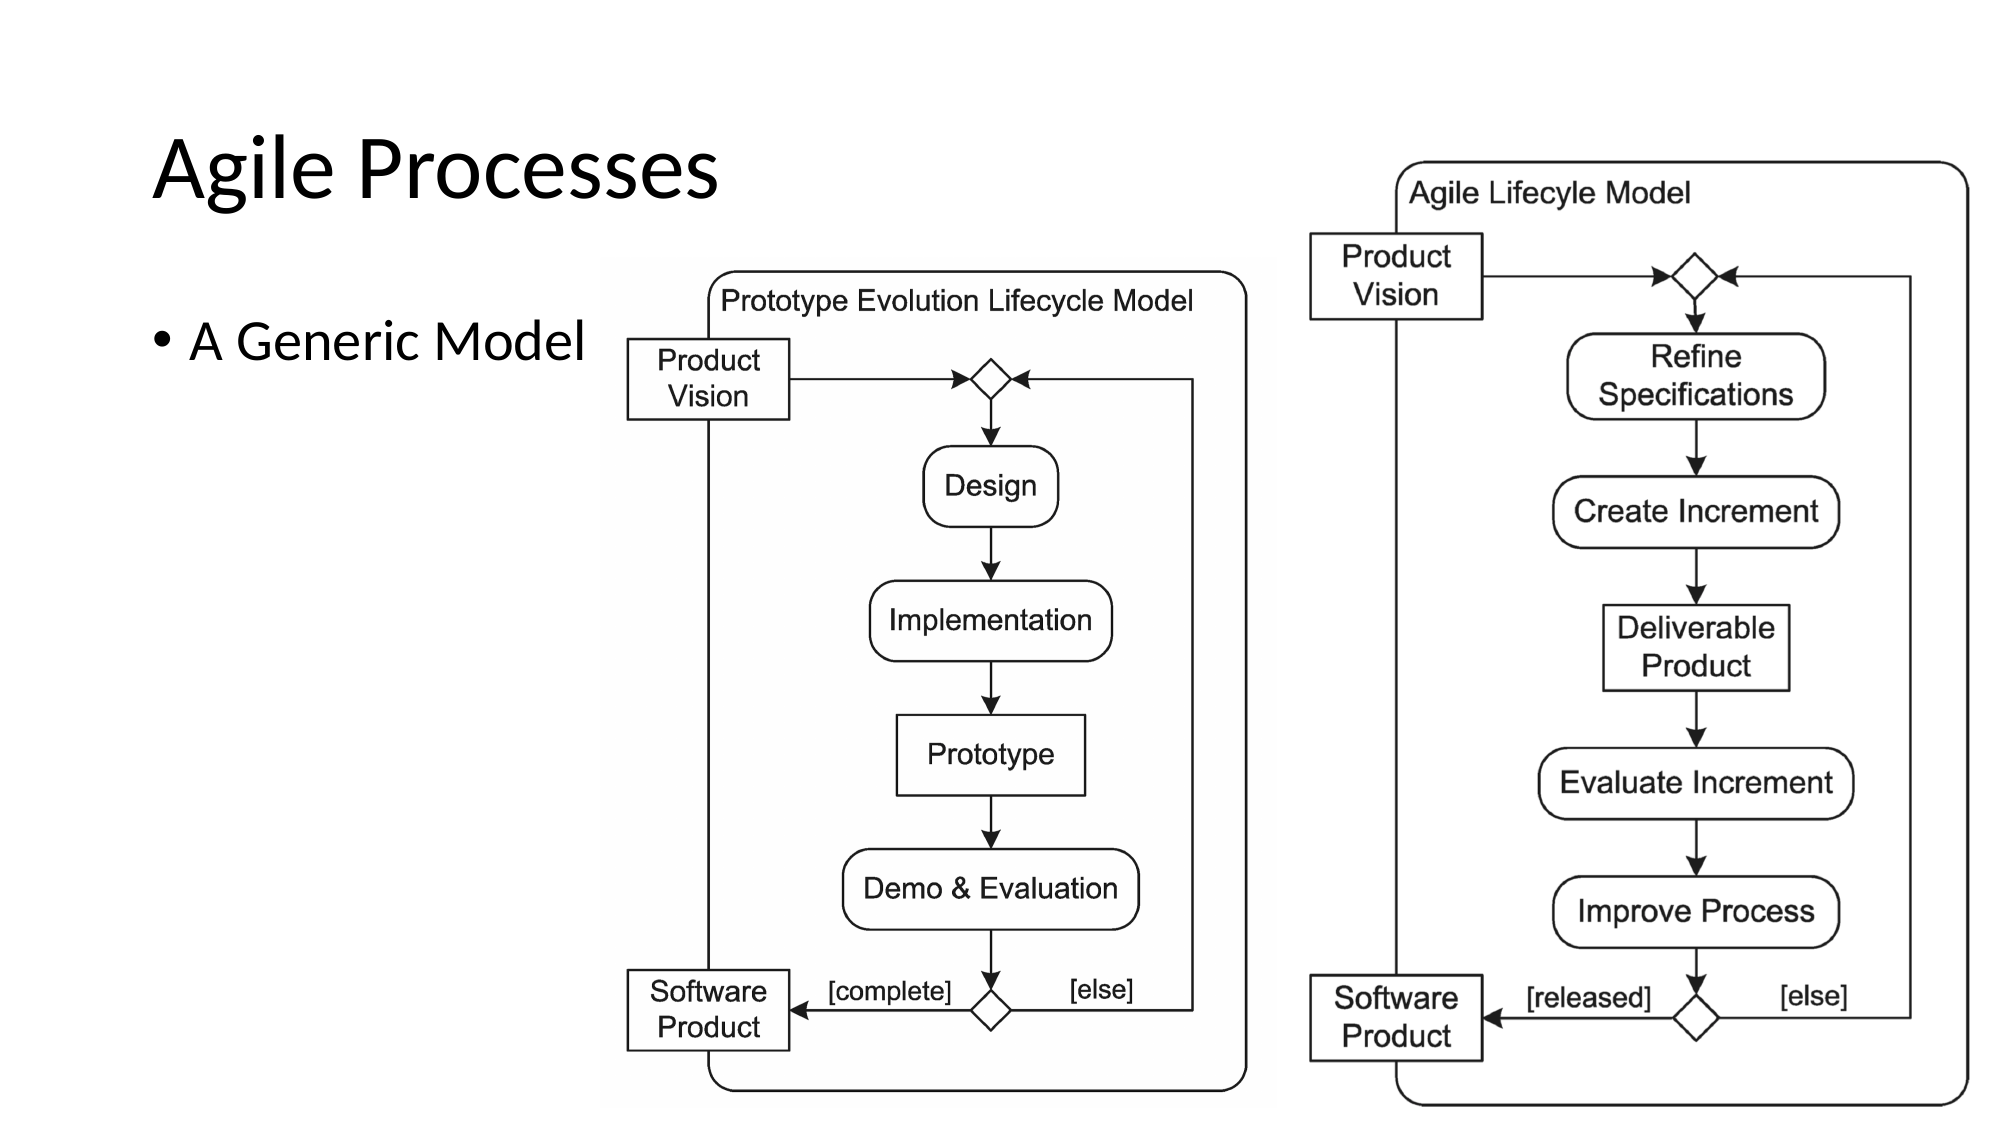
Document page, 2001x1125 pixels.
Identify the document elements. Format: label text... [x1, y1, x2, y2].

list A Generic Model [137, 303, 595, 1017]
title Agile Processes [137, 59, 1863, 278]
picture [600, 141, 2000, 1125]
